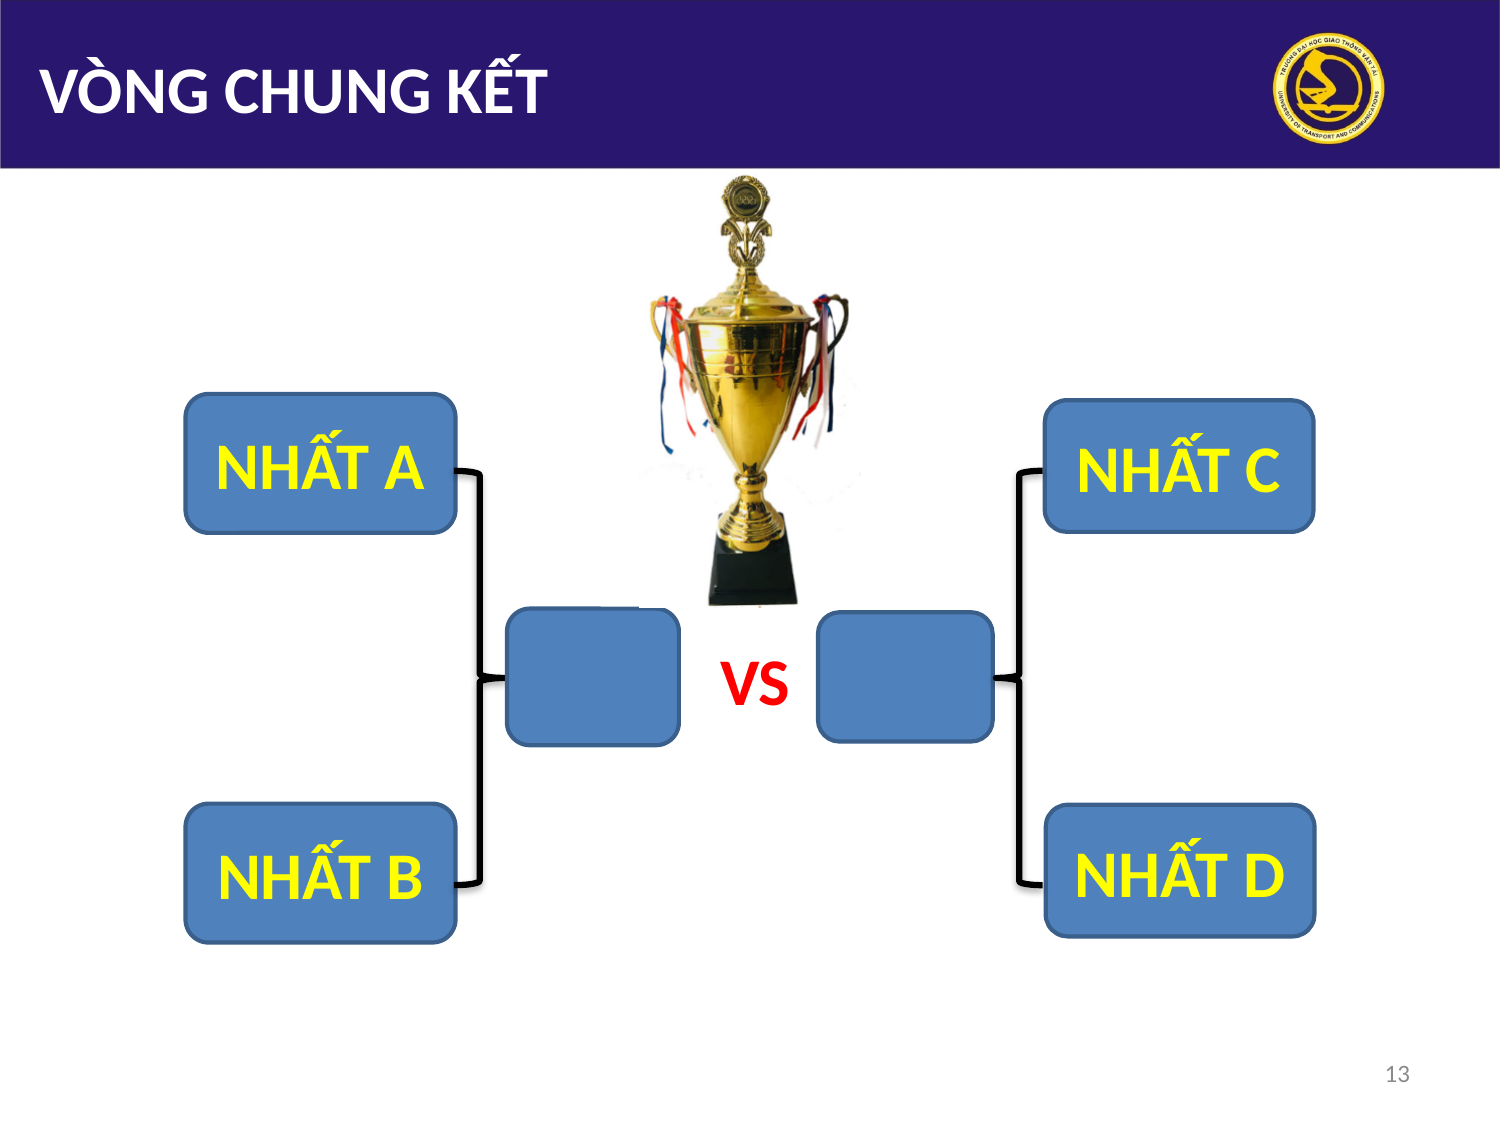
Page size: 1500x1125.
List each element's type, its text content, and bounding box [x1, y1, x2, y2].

slide_number 13 [1074, 1042, 1425, 1103]
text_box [185, 393, 1315, 943]
picture [0, 0, 1500, 608]
